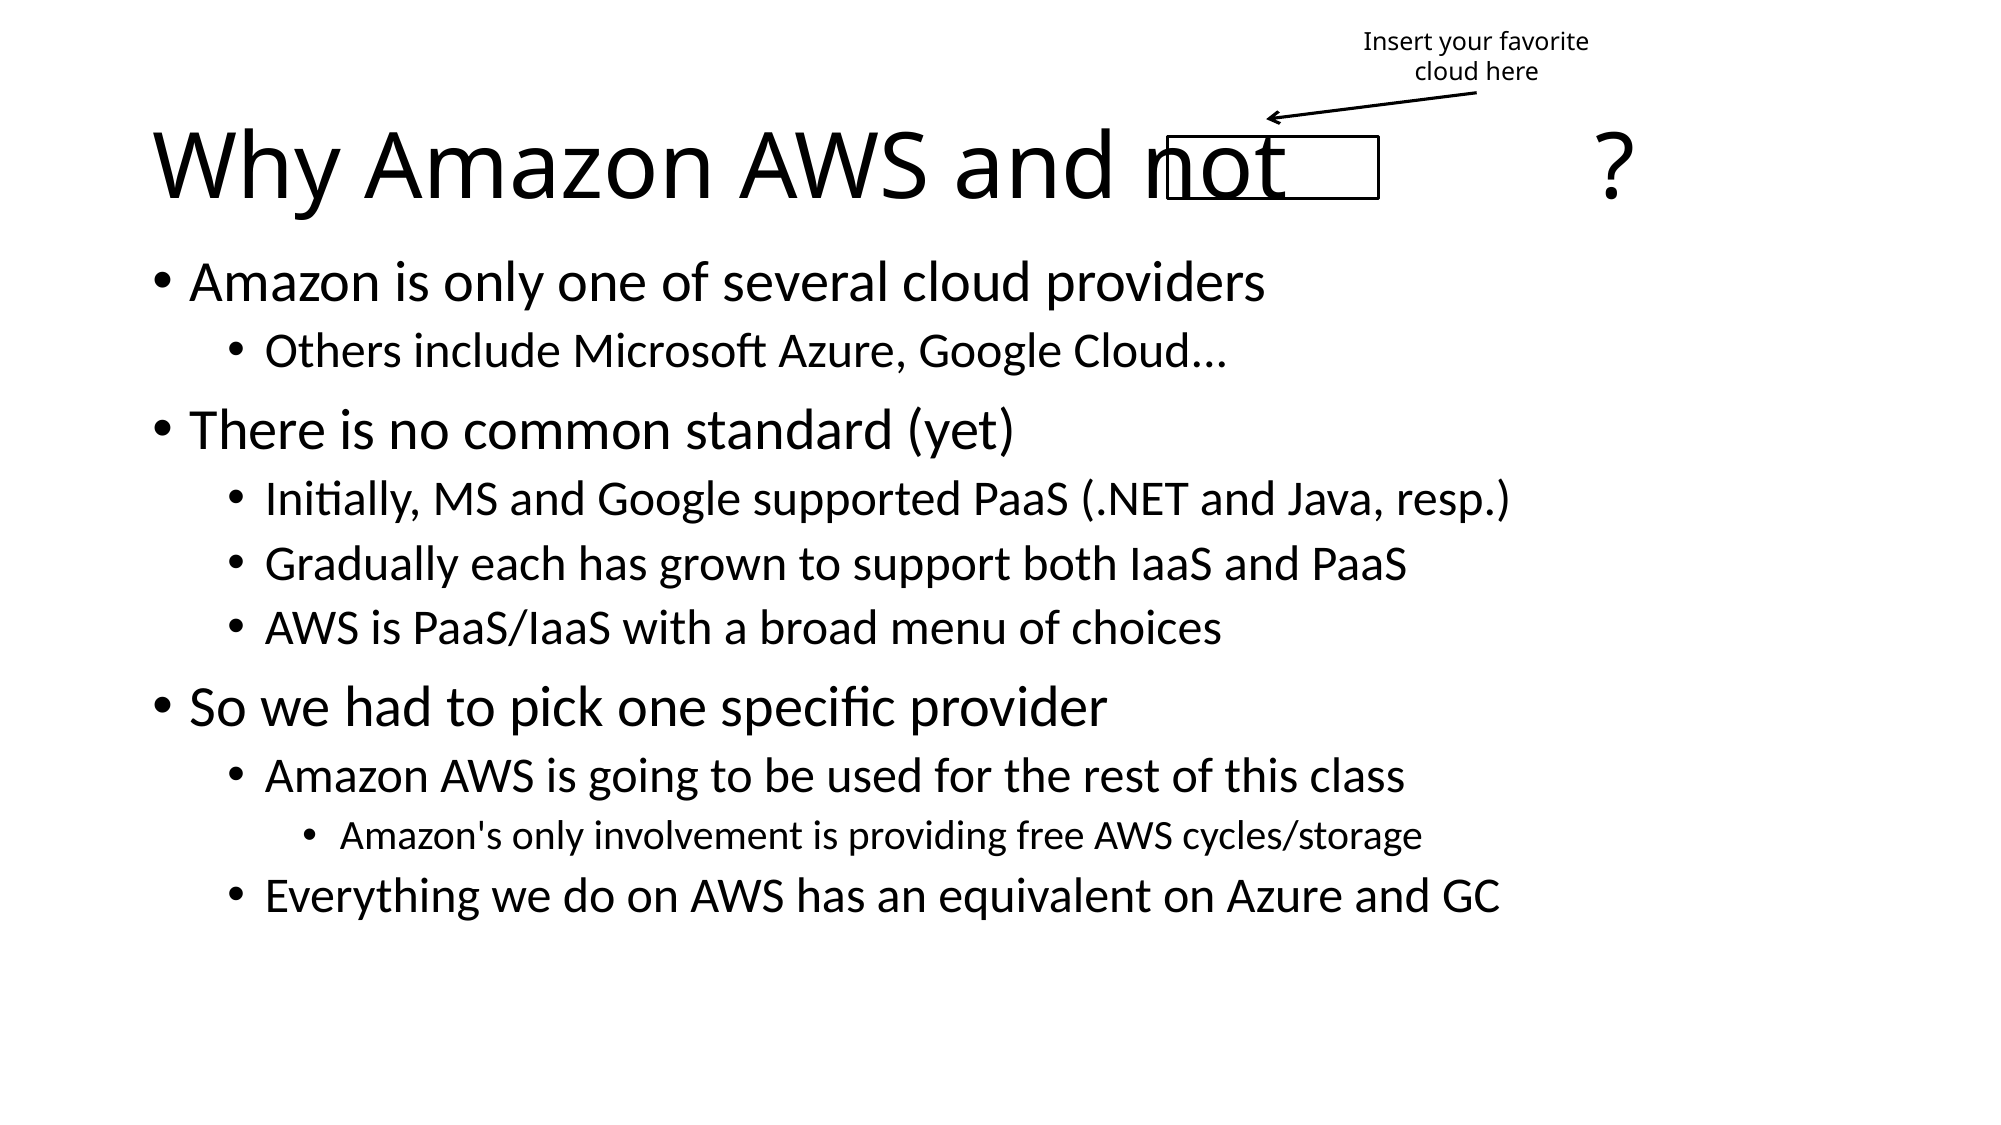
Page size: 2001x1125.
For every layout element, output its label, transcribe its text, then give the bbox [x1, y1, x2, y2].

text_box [1266, 93, 1477, 120]
text_box Insert your favorite cloud here [1348, 18, 1605, 93]
text_box [1167, 136, 1379, 199]
title Why Amazon AWS and not ? [137, 59, 1863, 278]
list Amazon is only one of several cloud providers Others include Microsoft Azure, Google Cloud... There is no common standard (yet) Initially, MS and Google supported PaaS (.NET and Java, resp.) Gradually each has grown to support both IaaS and PaaS AWS is PaaS/IaaS with a broad menu of choices So we had to pick one specific provider Amazon AWS is going to be used for the rest of this class Amazon's only involvement is providing free AWS cycles/storage Everything we do on AWS has an equivalent on Azure and GC [137, 243, 1688, 1032]
